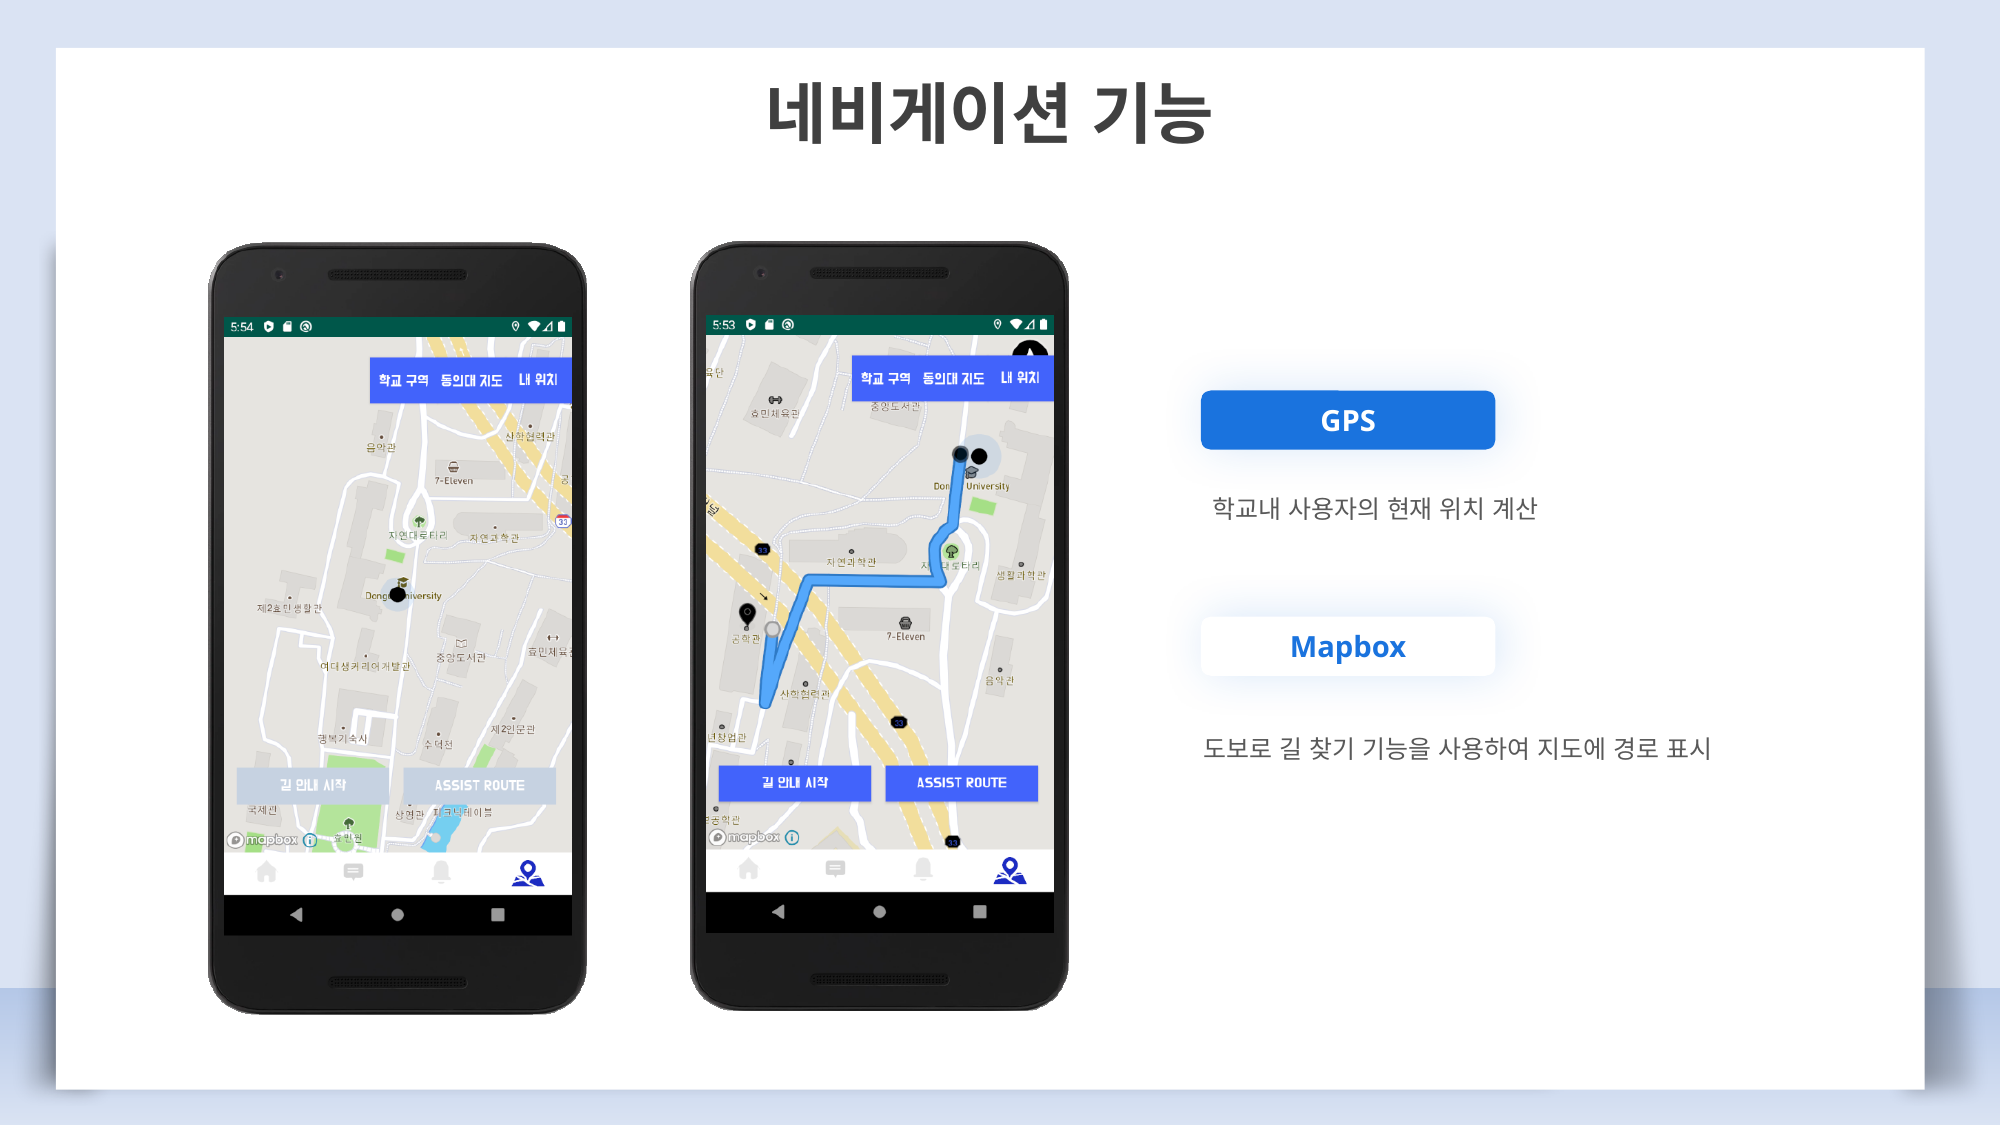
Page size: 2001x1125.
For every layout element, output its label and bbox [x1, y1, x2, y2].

picture [206, 241, 587, 1015]
picture [689, 241, 1069, 1011]
text_box [0, 0, 2000, 1125]
